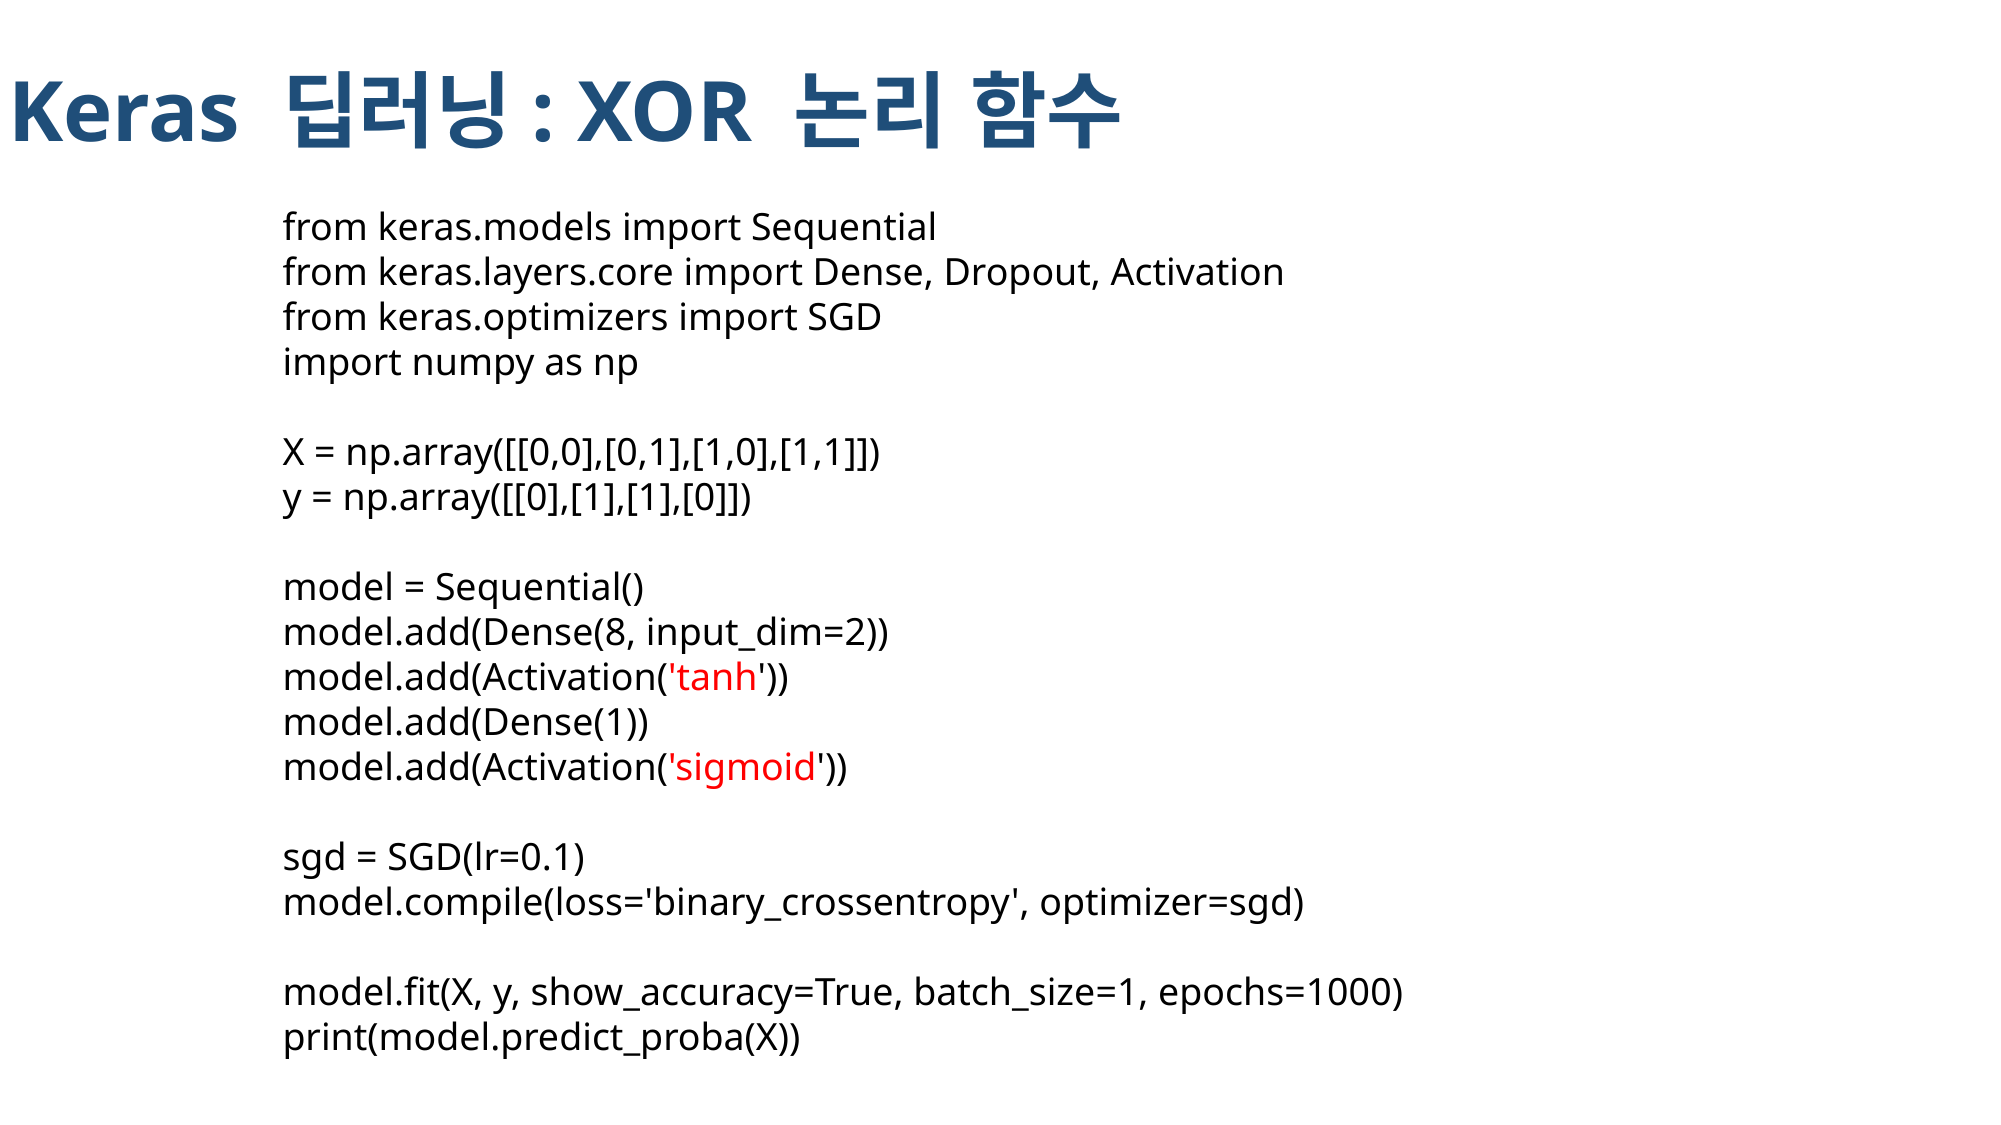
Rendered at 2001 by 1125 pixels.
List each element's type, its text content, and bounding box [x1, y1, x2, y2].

text_box Keras 딥러닝: XOR 논리 함수 [0, 50, 1138, 166]
text_box from keras.models import Sequential from keras.layers.core import Dense, Dropout, Activation from keras.optimizers import SGD import numpy as np X = np.array([[0,0],[0,1],[1,0],[1,1]]) y = np.array([[0],[1],[1],[0]]) model = Sequential() model.add(Dense(8, input_dim=2)) model.add(Activation('tanh')) model.add(Dense(1)) model.add(Activation('sigmoid')) sgd = SGD(lr=0.1) model.compile(loss='binary_crossentropy', optimizer=sgd) model.fit(X, y, show_accuracy=True, batch_size=1, epochs=1000) print(model.predict_proba(X)) [267, 195, 1827, 1066]
